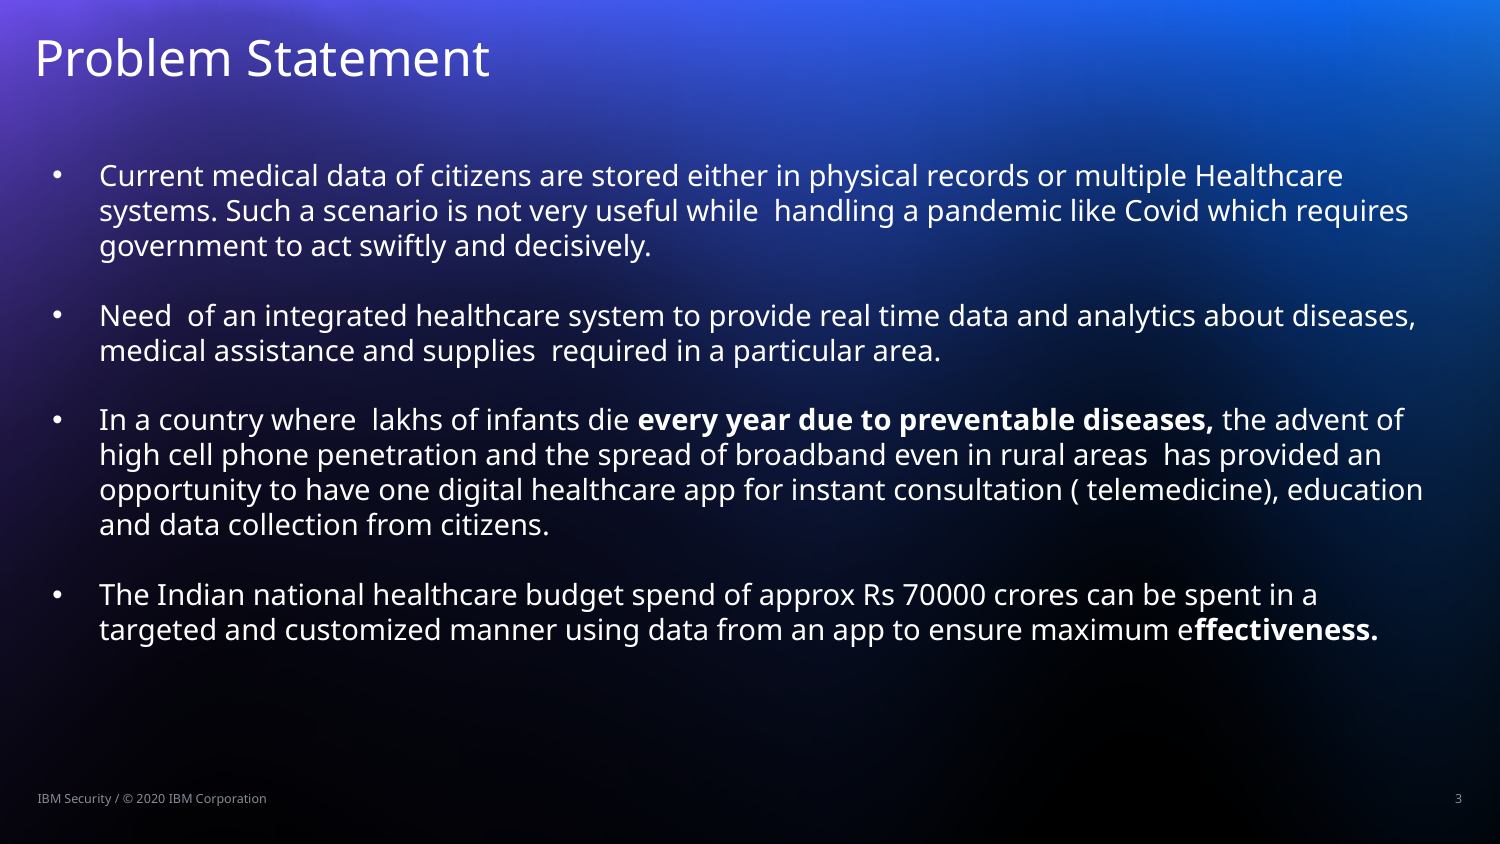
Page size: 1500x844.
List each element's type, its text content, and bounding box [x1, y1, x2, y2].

text_box Current medical data of citizens are stored either in physical records or multiple Healthcare systems. Such a scenario is not very useful while handling a pandemic like Covid which requires government to act swiftly and decisively. Need of an integrated healthcare system to provide real time data and analytics about diseases, medical assistance and supplies required in a particular area. In a country where lakhs of infants die every year due to preventable diseases, the advent of high cell phone penetration and the spread of broadband even in rural areas has provided an opportunity to have one digital healthcare app for instant consultation ( telemedicine), education and data collection from citizens. The Indian national healthcare budget spend of approx Rs 70000 crores can be spent in a targeted and customized manner using data from an app to ensure maximum effectiveness. [37, 114, 1447, 654]
picture [0, 0, 1500, 844]
footer IBM Security / © 2020 IBM Corporation [37, 791, 352, 807]
title Problem Statement [34, 33, 1088, 88]
slide_number 3 [1446, 791, 1463, 807]
